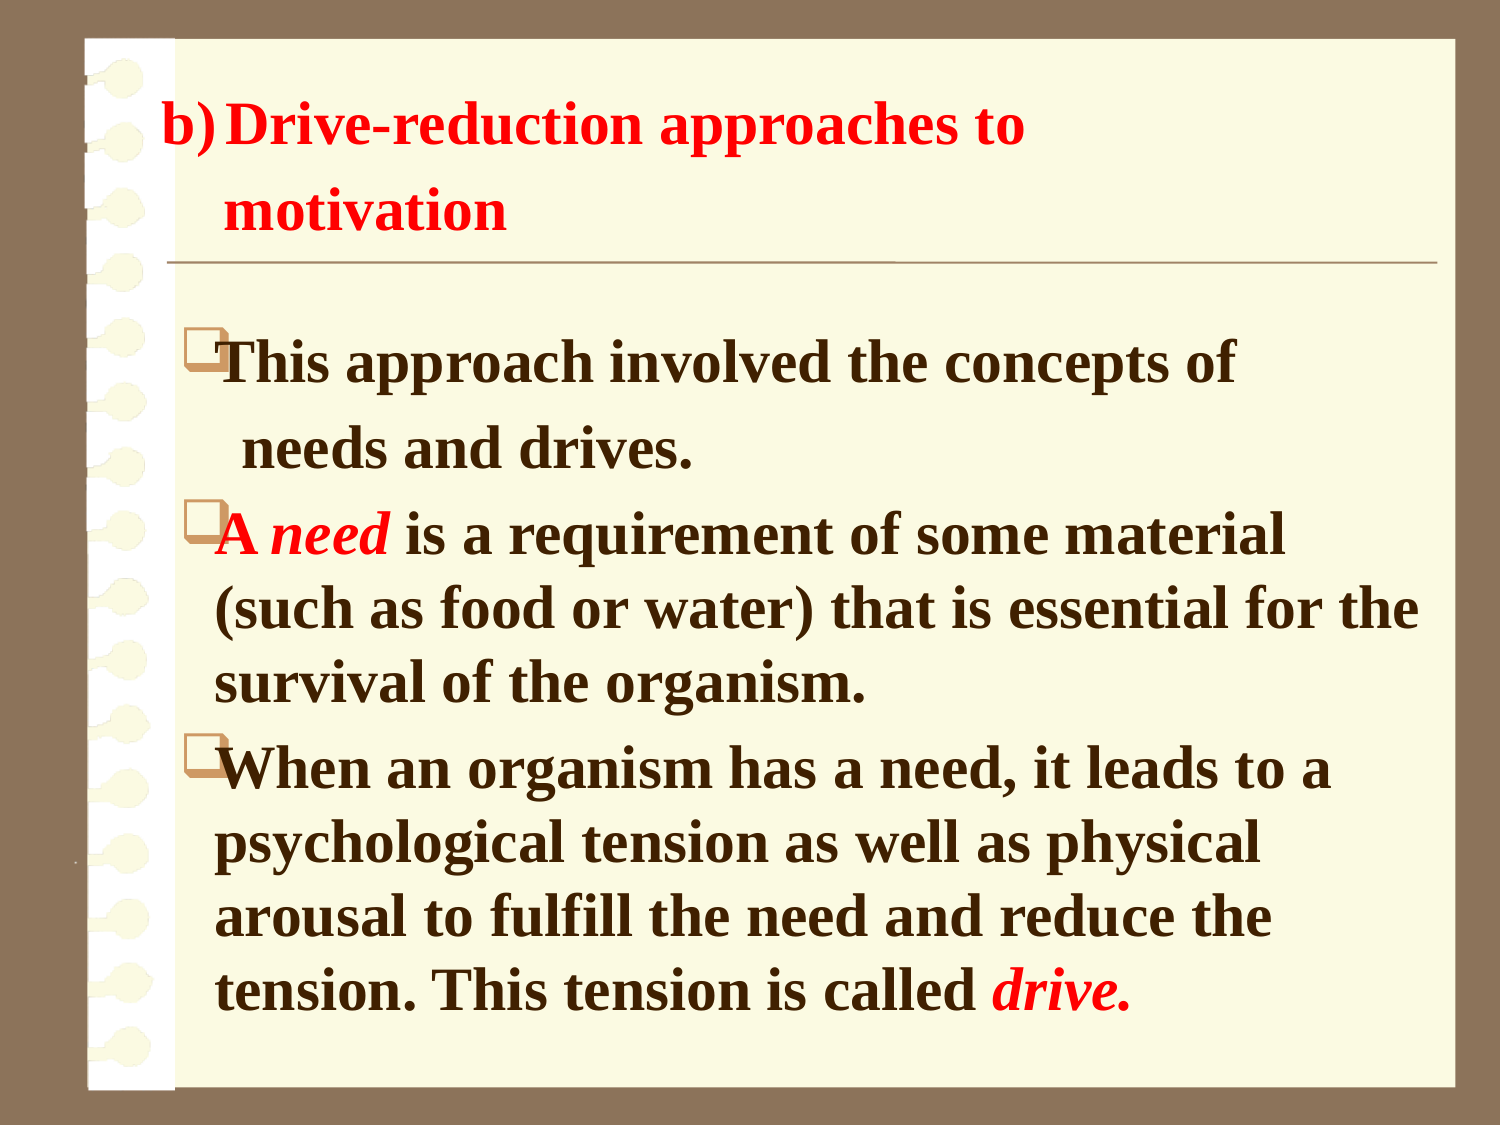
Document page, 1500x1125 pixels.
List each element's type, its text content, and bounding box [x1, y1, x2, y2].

list b) Drive-reduction approaches to motivation This approach involved the concepts of needs and drives. A need is a requirement of some material (such as food or water) that is essential for the survival of the organism. When an organism has a need, it leads to a psychological tension as well as physical arousal to fulfill the need and reduce the tension. This tension is called drive. [24, 75, 1450, 1063]
